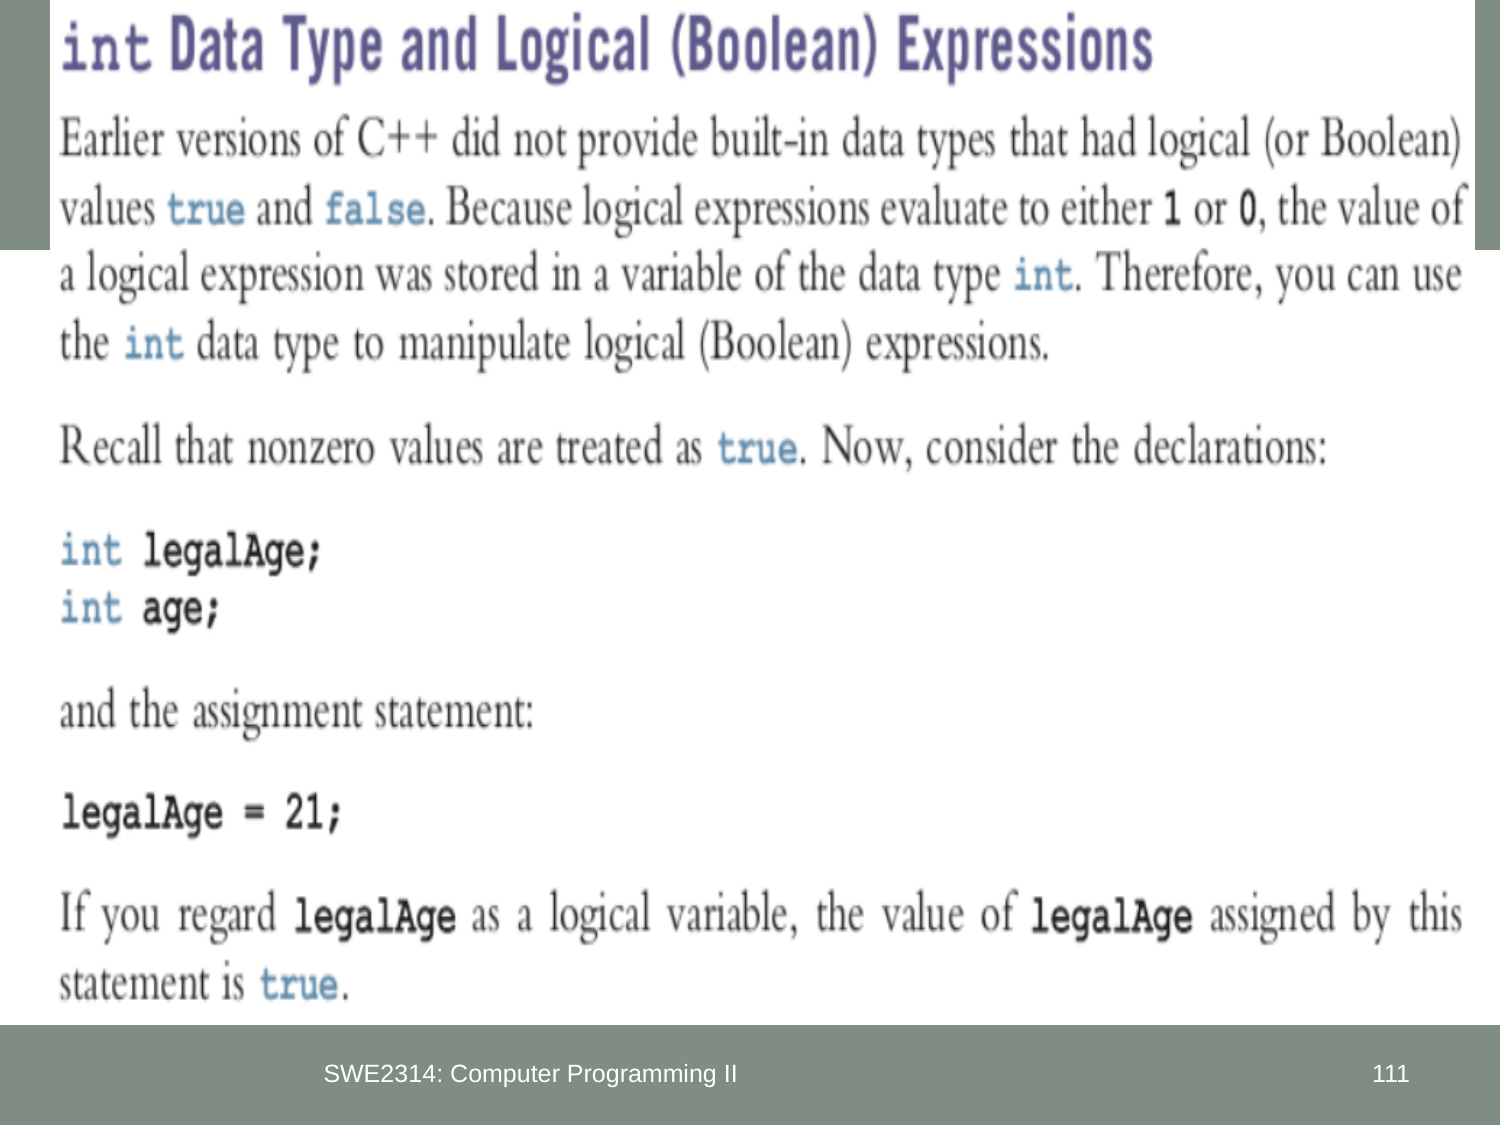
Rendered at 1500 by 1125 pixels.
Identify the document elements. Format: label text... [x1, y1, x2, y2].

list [49, 0, 1476, 1013]
footer SWE2314: Computer Programming II [75, 1042, 988, 1103]
slide_number 111 [1074, 1042, 1425, 1103]
